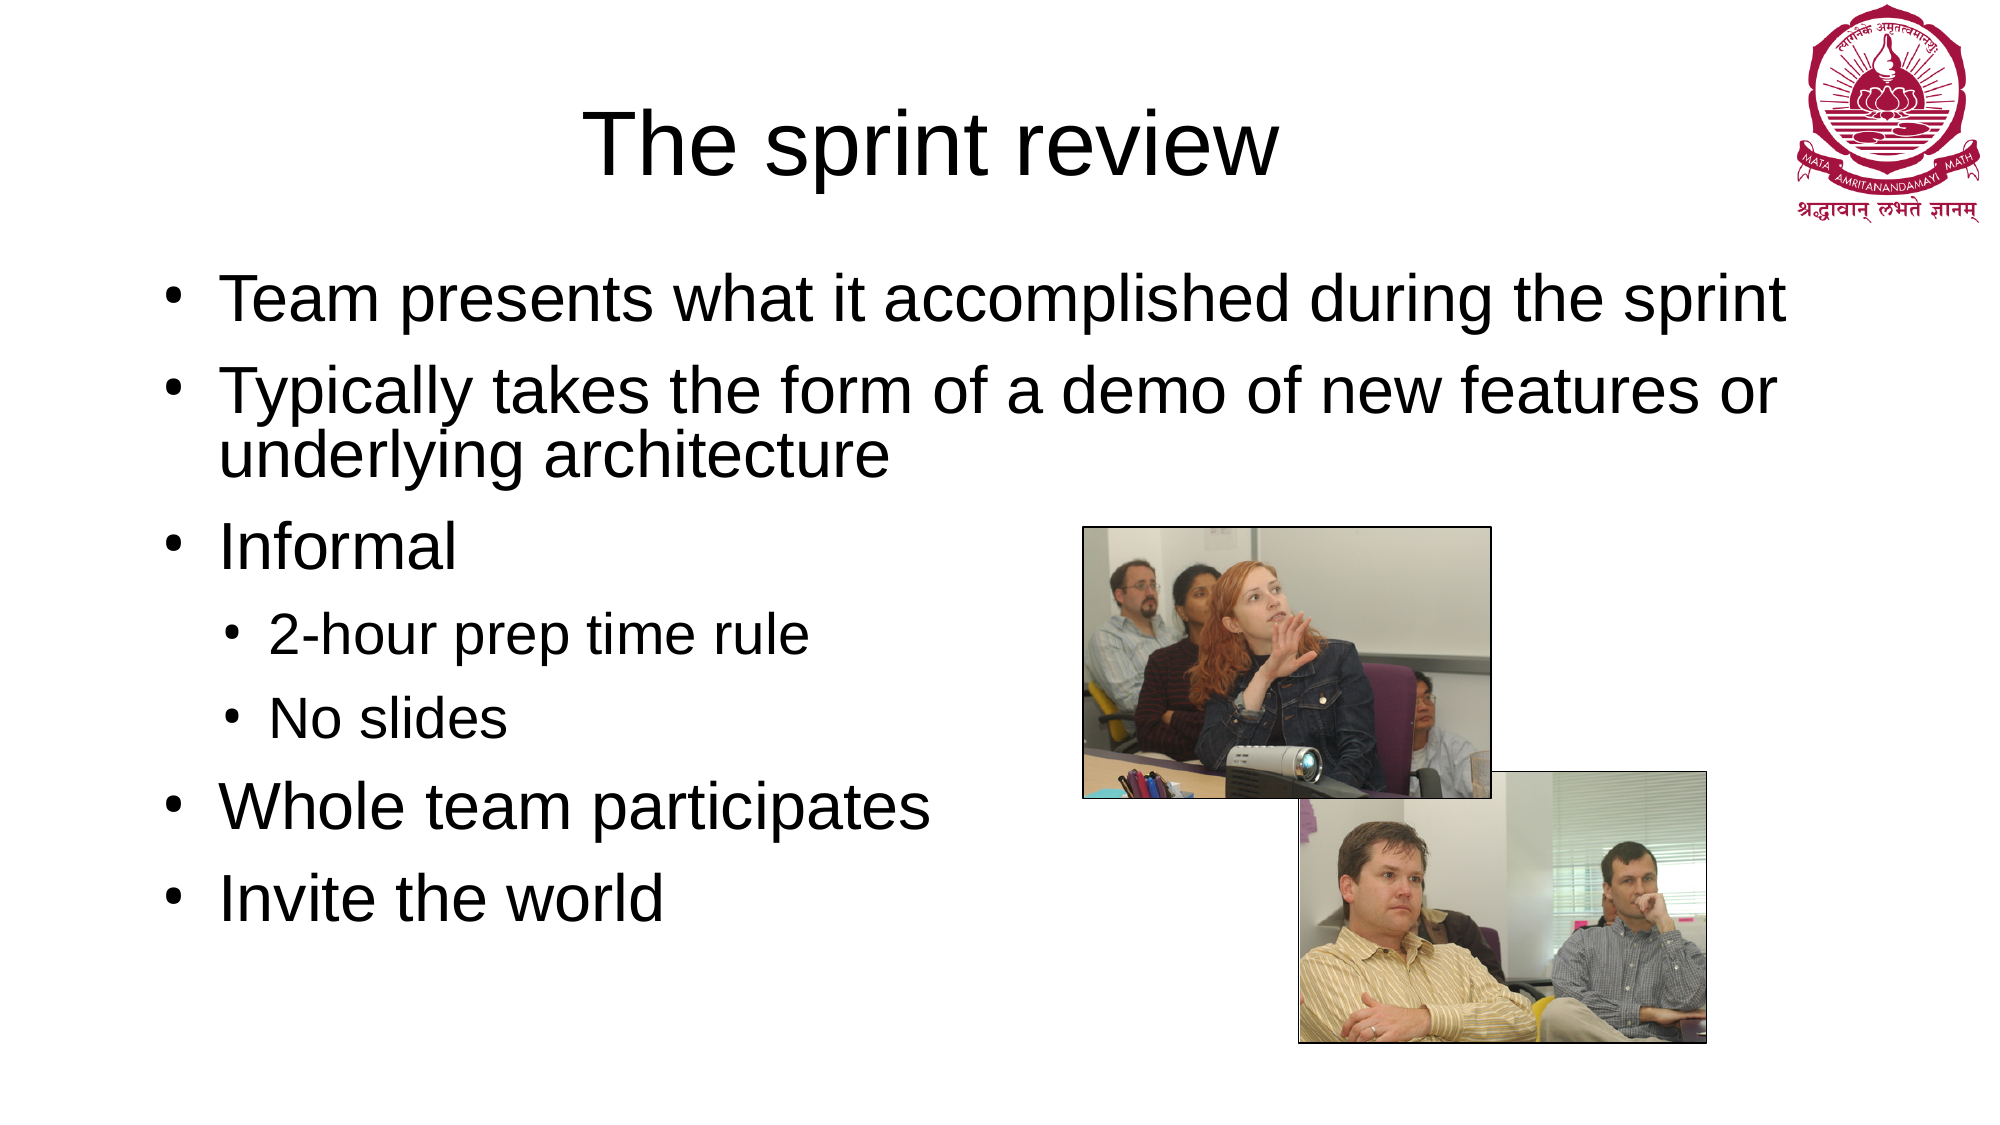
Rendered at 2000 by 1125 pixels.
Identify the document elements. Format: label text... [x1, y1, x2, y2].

title The sprint review [99, 45, 1763, 233]
list Team presents what it accomplished during the sprint Typically takes the form of a demo of new features or underlying architecture Informal 2-hour prep time rule No slides Whole team participates Invite the world [99, 262, 1900, 1005]
picture [1776, 1, 2000, 225]
picture [1080, 524, 1708, 1044]
